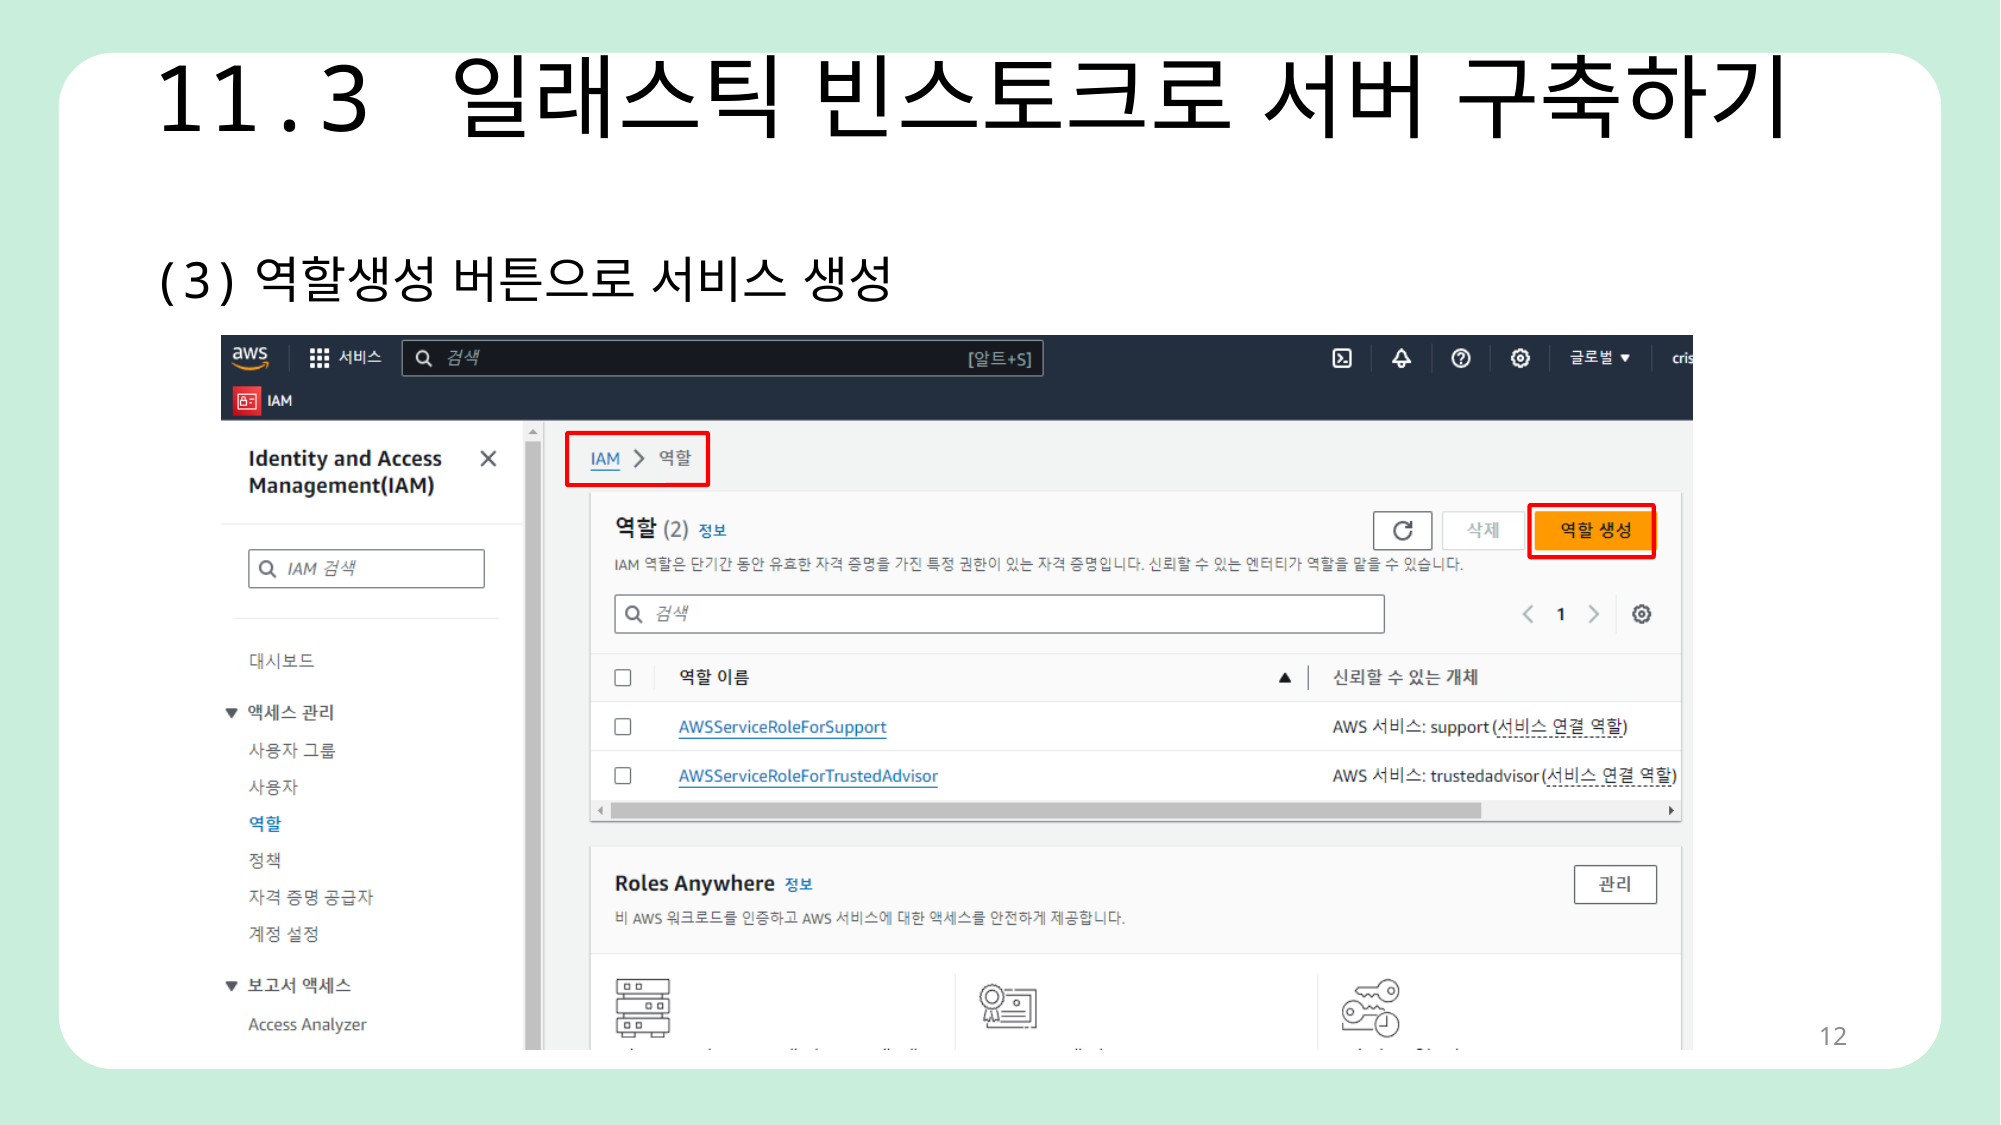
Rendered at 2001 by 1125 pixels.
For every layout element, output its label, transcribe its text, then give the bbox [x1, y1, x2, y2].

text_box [221, 335, 1693, 1050]
title 11.3 일래스틱 빈스토크로 서버 구축하기 [137, 45, 1863, 159]
slide_number 12 [1412, 1007, 1863, 1068]
list (3)역할생성 버튼으로 서비스 생성 [137, 247, 1863, 1125]
